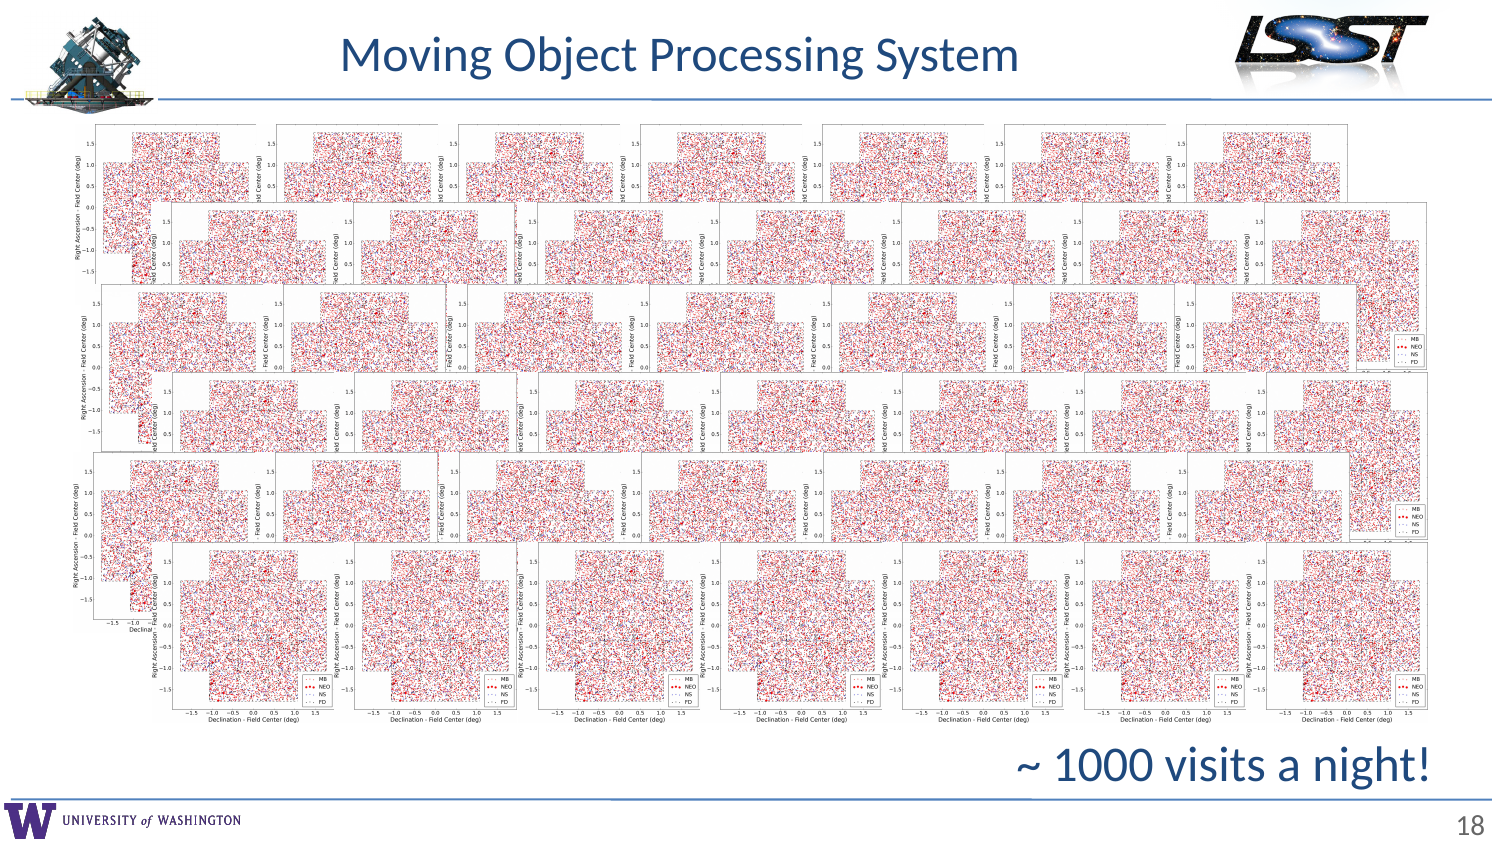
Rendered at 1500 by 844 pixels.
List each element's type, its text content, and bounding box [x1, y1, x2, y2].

picture [73, 0, 1450, 723]
title Moving Object Processing System [172, 17, 1188, 87]
text_box ~ 1000 visits a night! [1001, 716, 1500, 844]
text_box 18 [1413, 791, 1500, 844]
picture [24, 11, 158, 114]
picture [4, 803, 241, 839]
